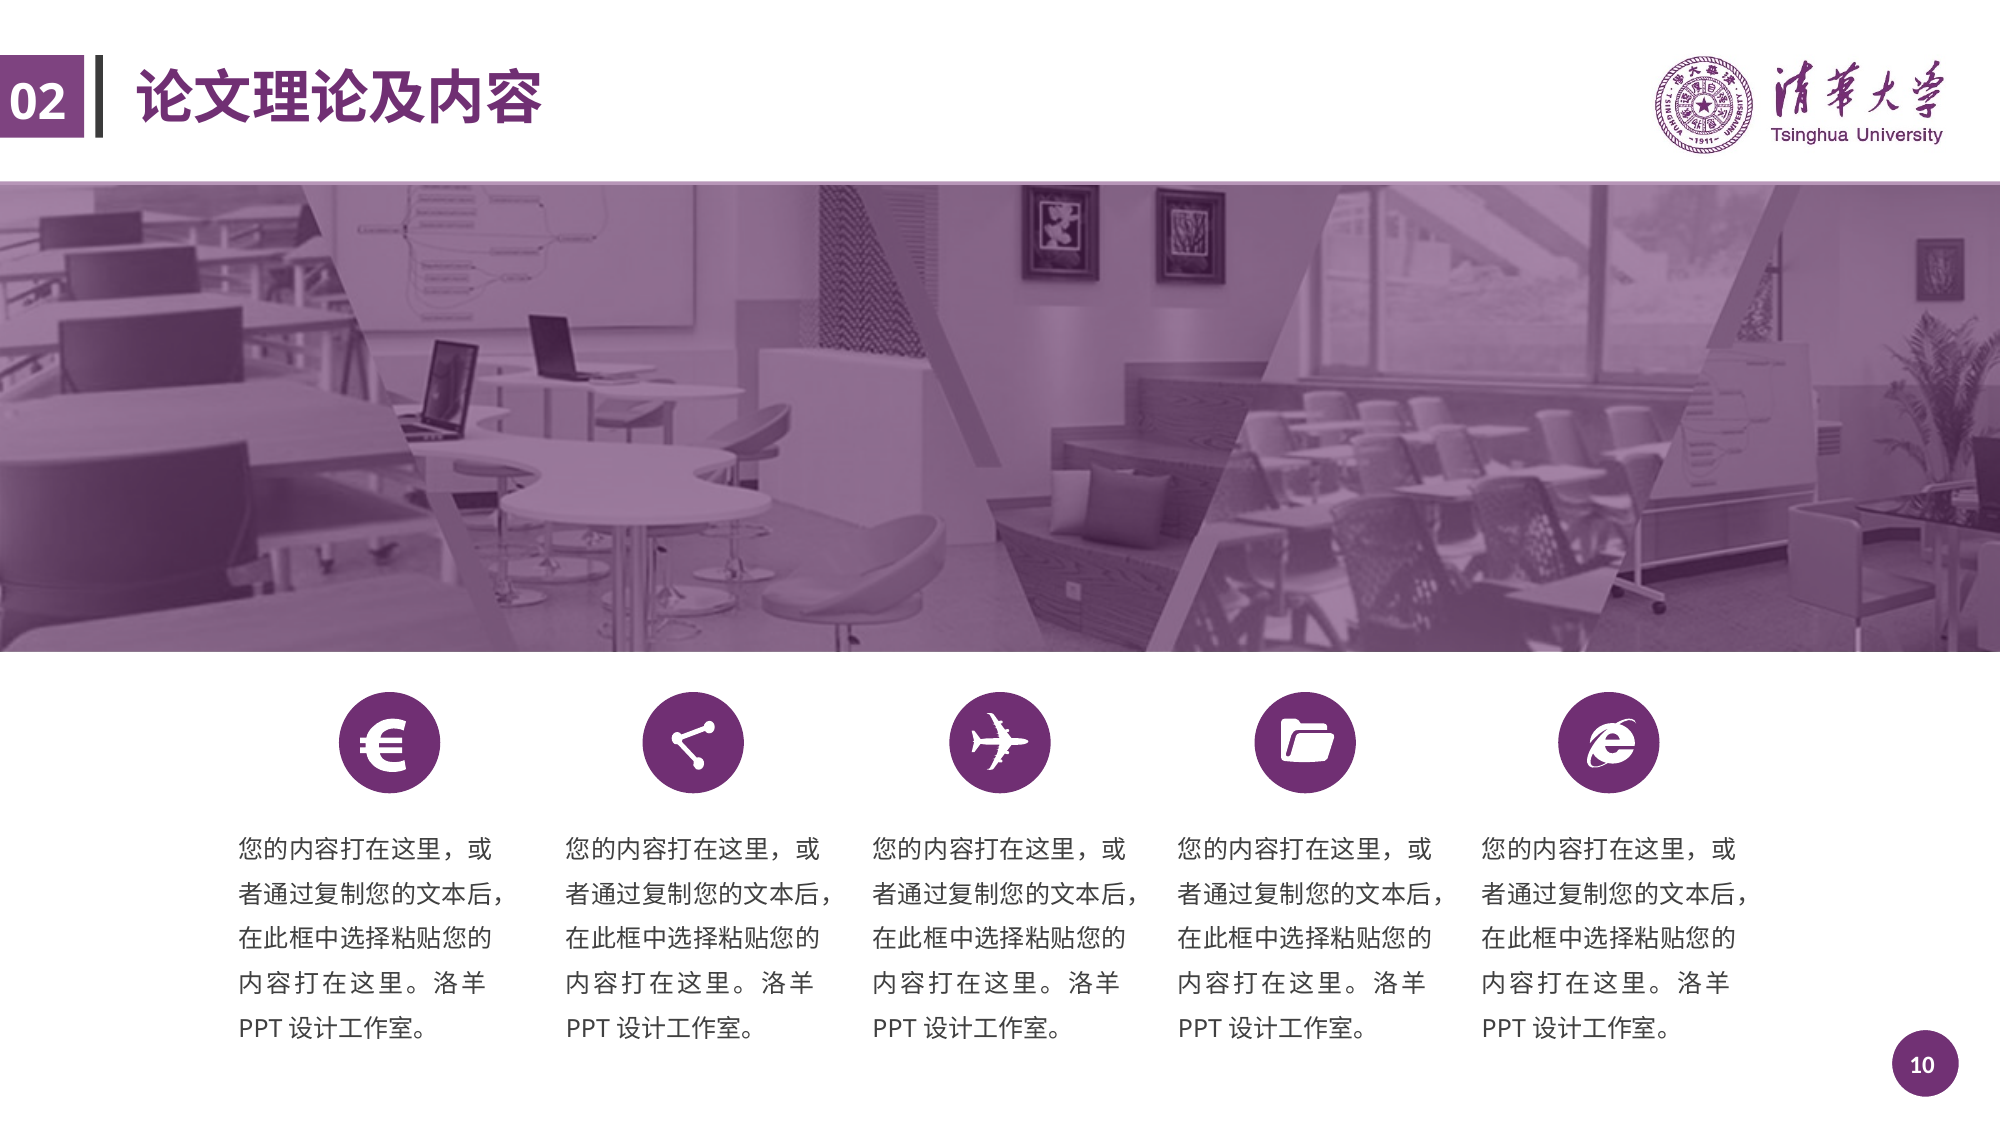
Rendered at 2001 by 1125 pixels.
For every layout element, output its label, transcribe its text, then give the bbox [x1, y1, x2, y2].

text_box [1557, 690, 1661, 795]
text_box [1253, 690, 1357, 795]
text_box 您的内容打在这里，或者通过复制您的文本后，在此框中选择粘贴您的内容打在这里。洛羊PPT设计工作室。 [1166, 812, 1444, 1049]
text_box [337, 690, 442, 795]
text_box [0, 180, 2000, 185]
picture [0, 185, 2000, 652]
text_box 您的内容打在这里，或者通过复制您的文本后，在此框中选择粘贴您的内容打在这里。洛羊PPT设计工作室。 [1470, 812, 1748, 1049]
slide_number /30 [1559, 1033, 2000, 1094]
text_box [1281, 718, 1335, 763]
text_box 您的内容打在这里，或者通过复制您的文本后，在此框中选择粘贴您的内容打在这里。洛羊PPT设计工作室。 [861, 812, 1139, 1049]
title 论文理论及内容 [120, 55, 1846, 146]
text_box 您的内容打在这里，或者通过复制您的文本后，在此框中选择粘贴您的内容打在这里。洛羊PPT设计工作室。 [227, 812, 505, 1049]
text_box [948, 690, 1052, 795]
text_box [971, 713, 1029, 770]
text_box [360, 718, 407, 772]
text_box [670, 719, 716, 771]
picture [1645, 42, 1964, 158]
text_box 您的内容打在这里，或者通过复制您的文本后，在此框中选择粘贴您的内容打在这里。洛羊PPT设计工作室。 [554, 812, 832, 1049]
text_box [1586, 717, 1638, 769]
text_box 02 [0, 62, 106, 137]
text_box [641, 690, 745, 795]
